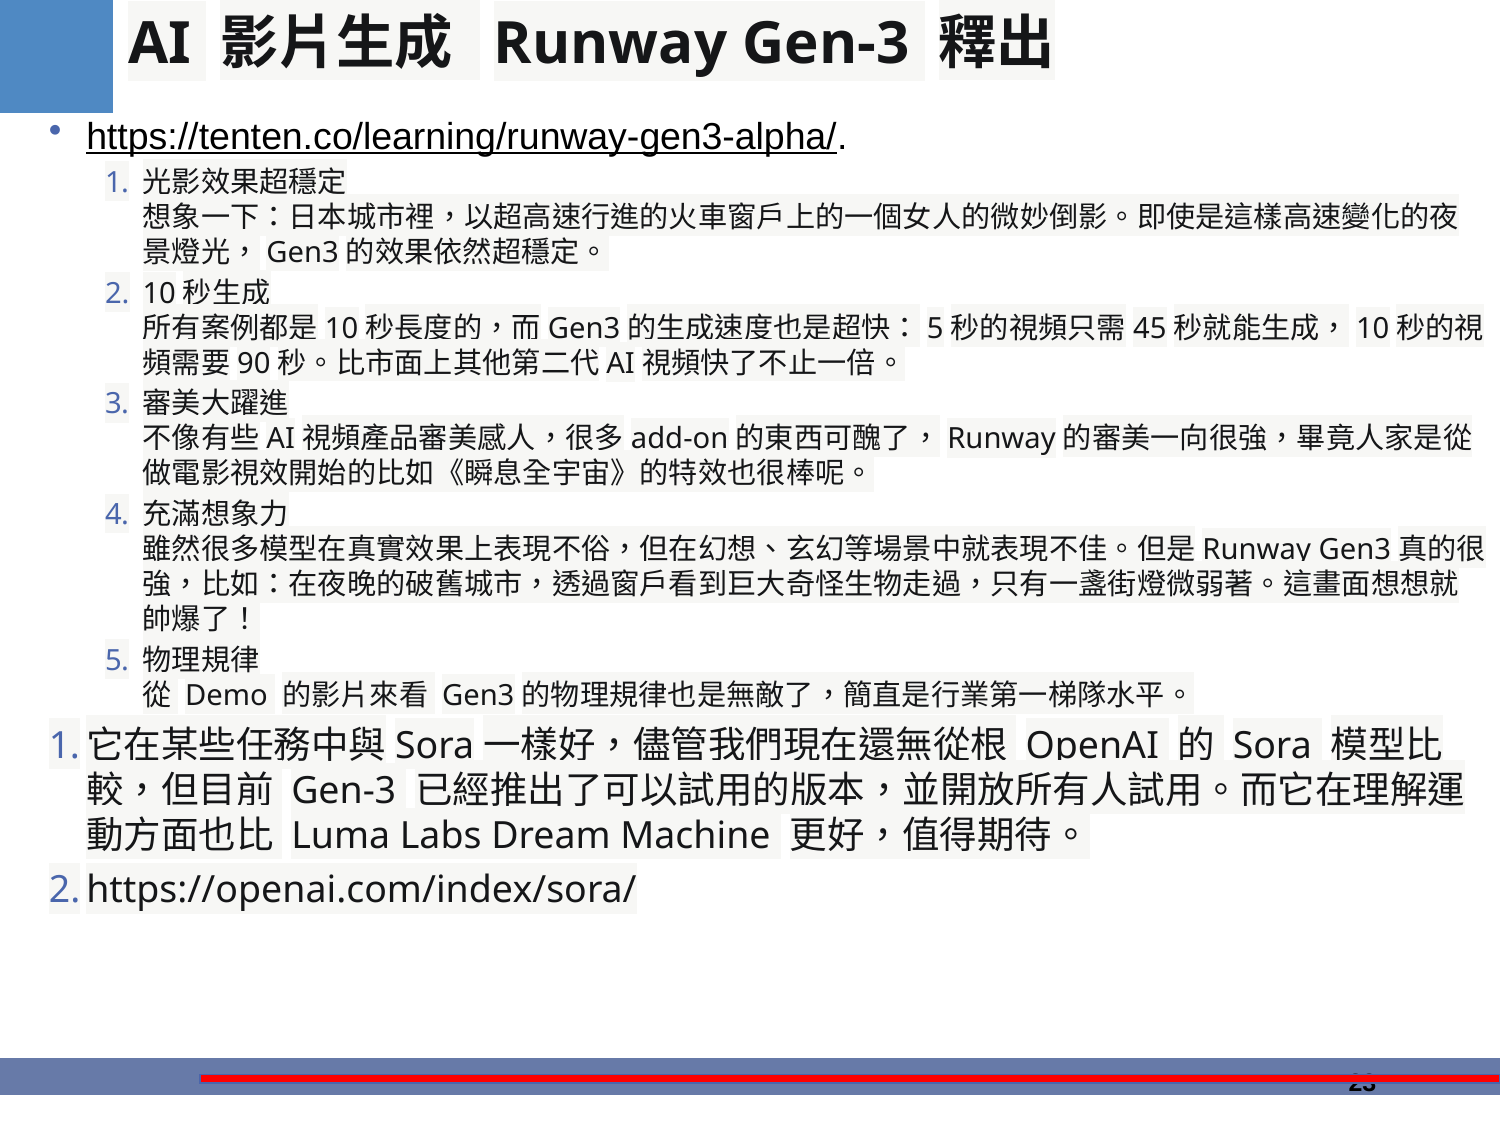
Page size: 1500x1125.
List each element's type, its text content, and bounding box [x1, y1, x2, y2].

list https://tenten.co/learning/runway-gen3-alpha/. 光影效果超穩定 想象一下：日本城市裡，以超高速行進的火車窗戶上的一個女人的微妙倒影。即使是這樣高速變化的夜景燈光，Gen3的效果依然超穩定。 10秒生成 所有案例都是10秒長度的，而Gen3的生成速度也是超快：5秒的視頻只需45秒就能生成，10秒的視頻需要90秒。比市面上其他第二代AI視頻快了不止一倍。 審美大躍進 不像有些AI視頻產品審美感人，很多add-on的東西可醜了，Runway的審美一向很強，畢竟人家是從做電影視效開始的比如《瞬息全宇宙》的特效也很棒呢。 充滿想象力 雖然很多模型在真實效果上表現不俗，但在幻想、玄幻等場景中就表現不佳。但是Runway Gen3真的很強，比如：在夜晚的破舊城市，透過窗戶看到巨大奇怪生物走過，只有一盞街燈微弱著。這畫面想想就帥爆了！ 物理規律 從 Demo 的影片來看 Gen3的物理規律也是無敵了，簡直是行業第一梯隊水平。 它在某些任務中與Sora一樣好，儘管我們現在還無從根 OpenAI 的 Sora 模型比較，但目前 Gen-3 已經推出了可以試用的版本，並開放所有人試用。而它在理解運動方面也比 Luma Labs Dream Machine 更好，值得期待。 https://openai.com/index/sora/ [48, 112, 1487, 825]
title AI 影片生成 Runway Gen-3 釋出 [128, 5, 1483, 102]
